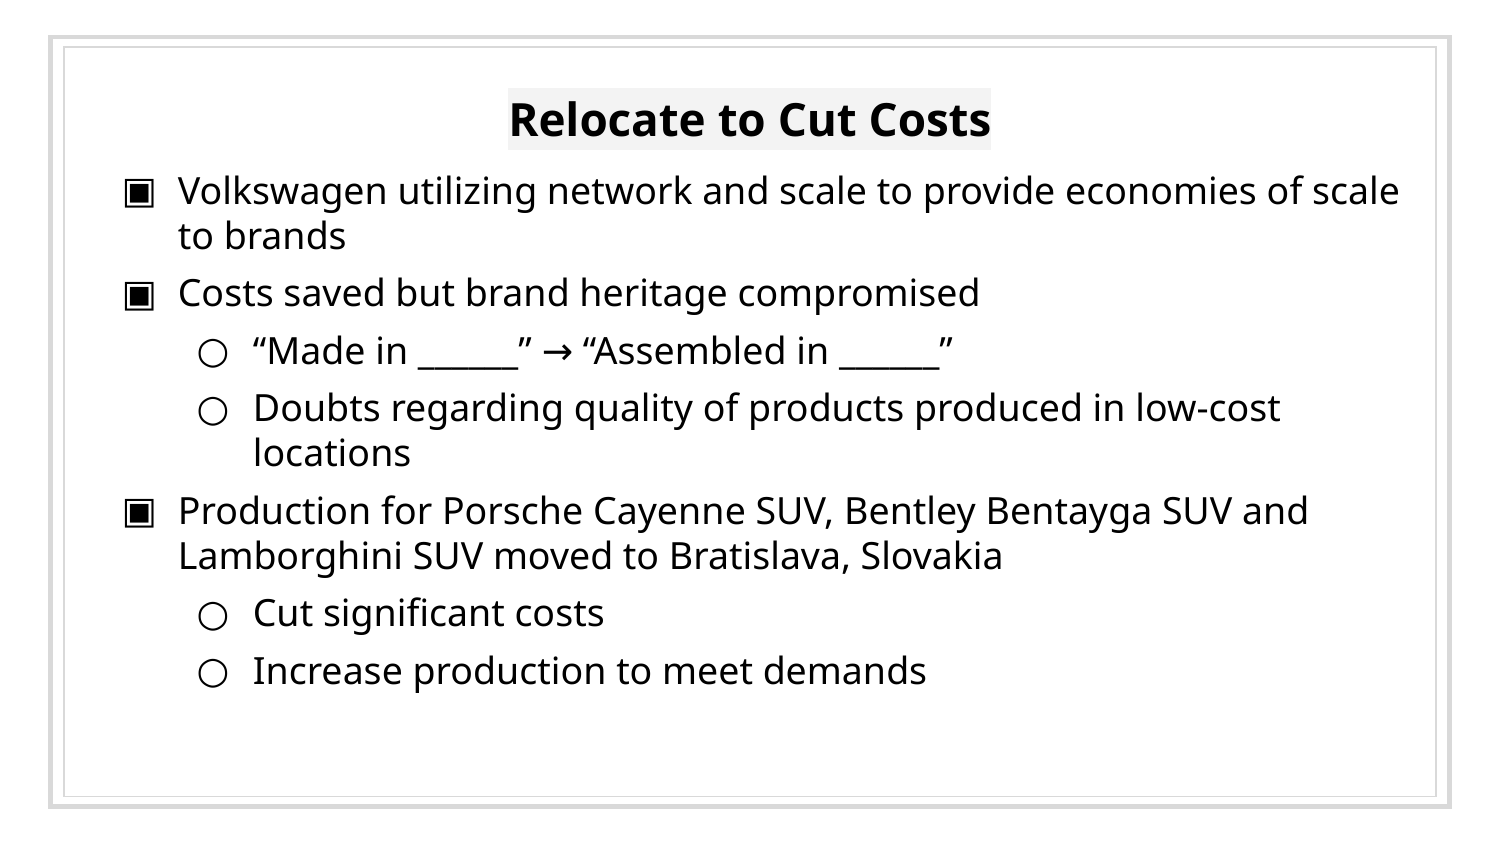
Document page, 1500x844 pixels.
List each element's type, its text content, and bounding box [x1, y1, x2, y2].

title Relocate to Cut Costs [75, 55, 1425, 181]
list Volkswagen utilizing network and scale to provide economies of scale to brands Costs saved but brand heritage compromised “Made in ______” → “Assembled in ______” Doubts regarding quality of products produced in low-cost locations Production for Porsche Cayenne SUV, Bentley Bentayga SUV and Lamborghini SUV moved to Bratislava, Slovakia Cut significant costs Increase production to meet demands [87, 151, 1425, 655]
